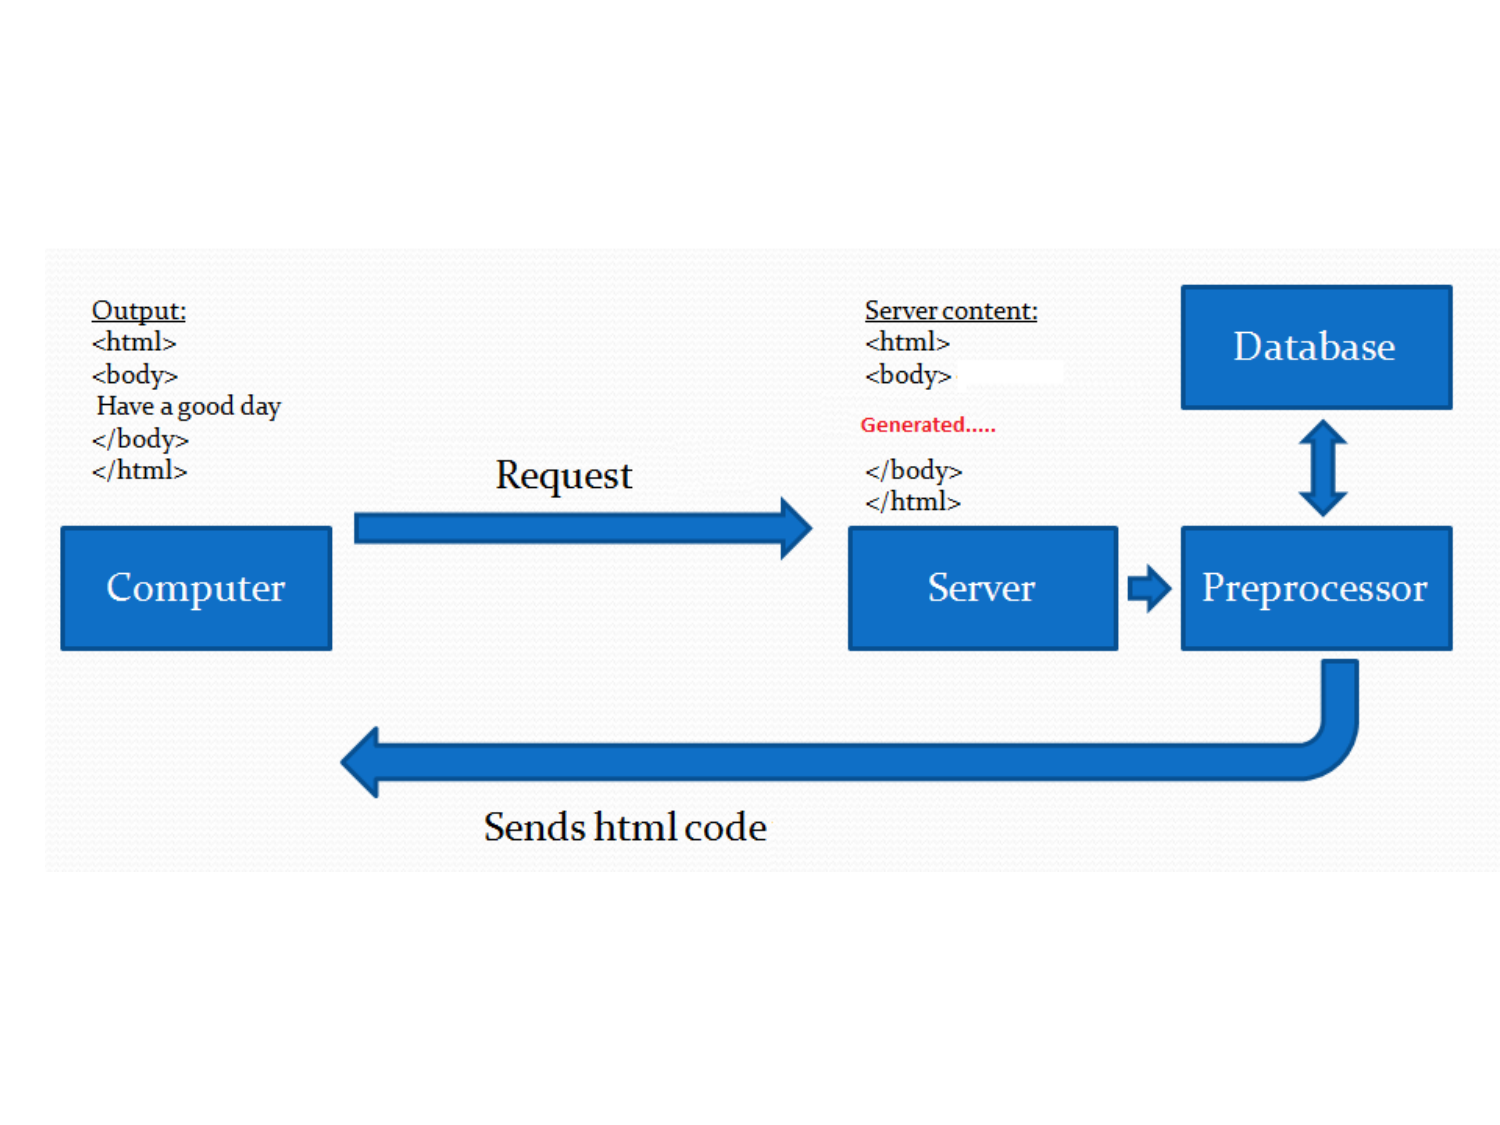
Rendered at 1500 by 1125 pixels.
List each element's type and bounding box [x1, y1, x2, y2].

picture [45, 224, 1500, 872]
